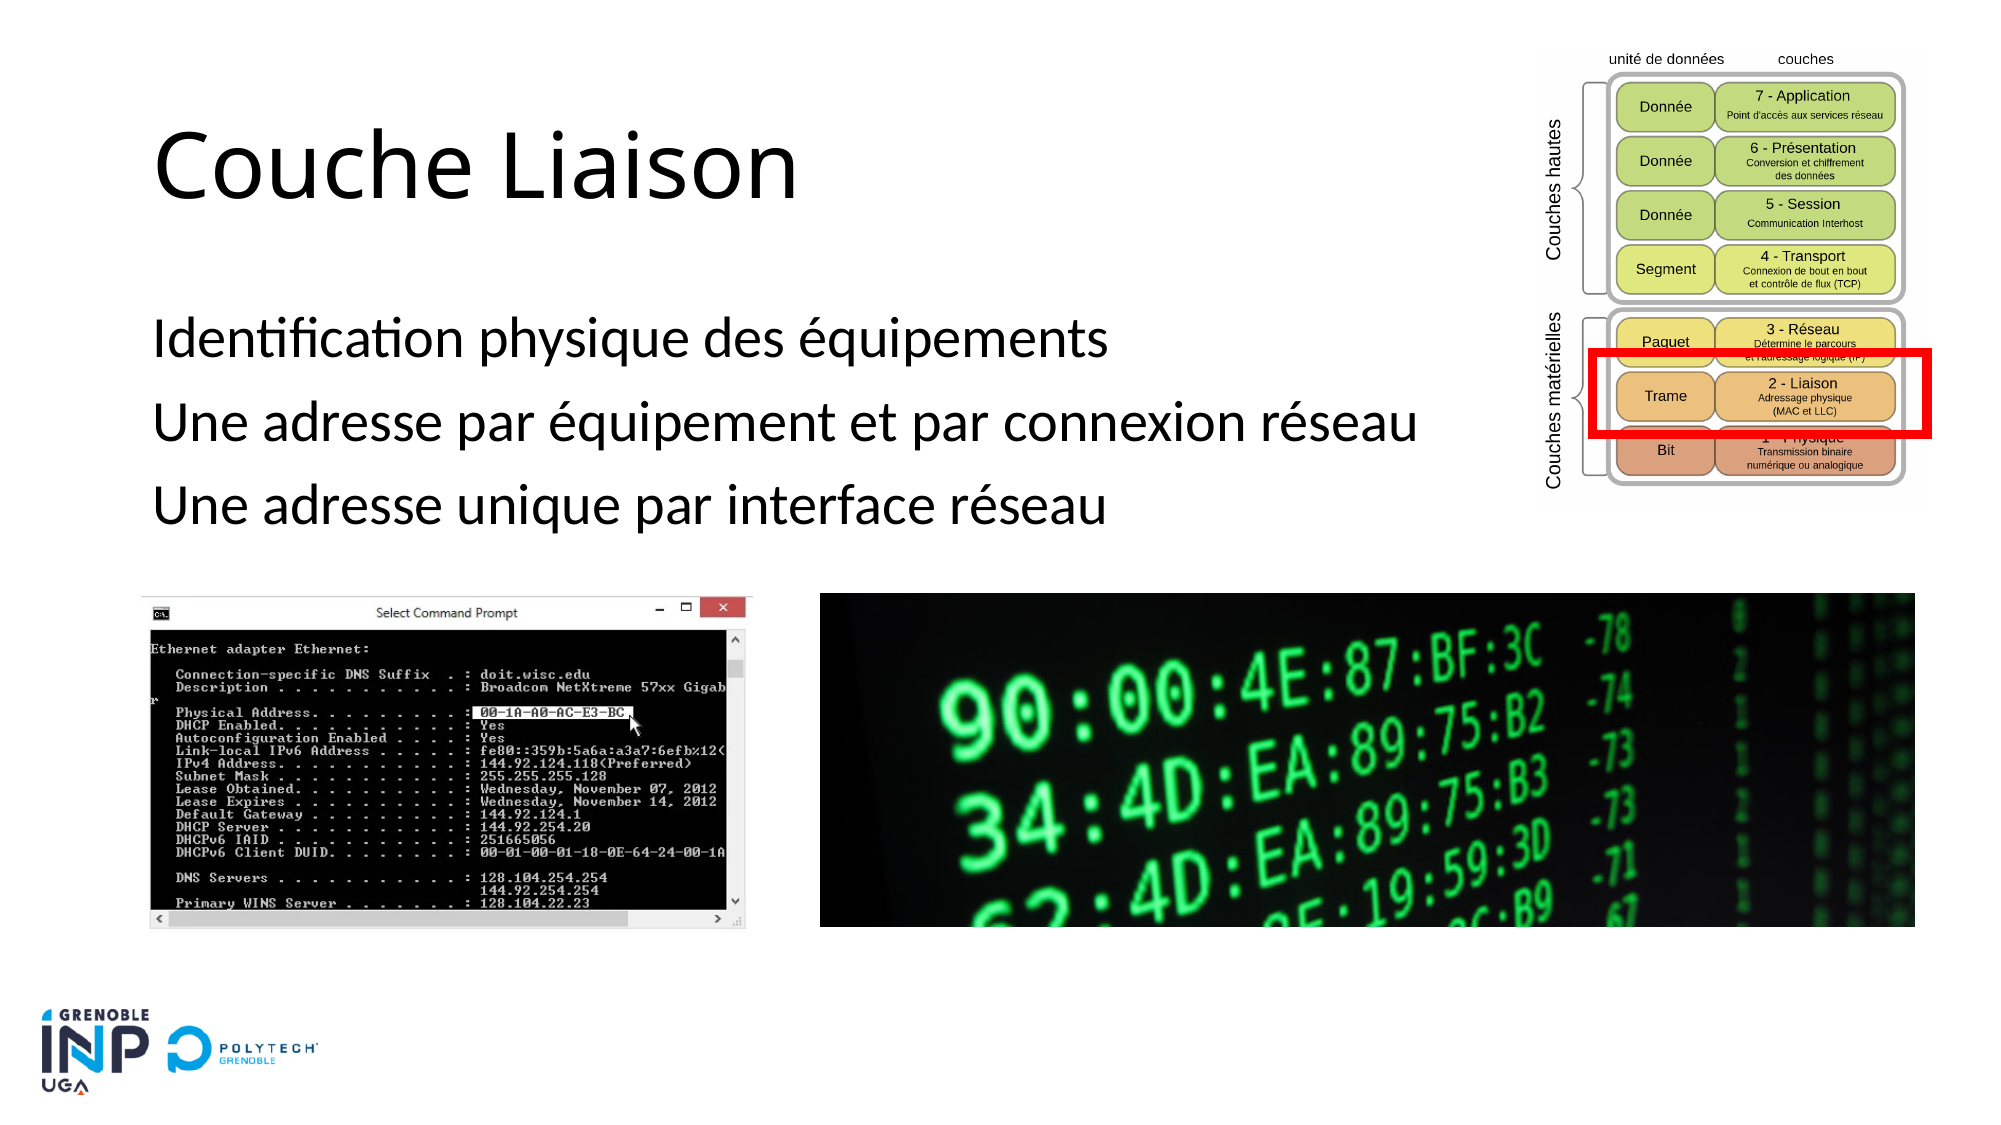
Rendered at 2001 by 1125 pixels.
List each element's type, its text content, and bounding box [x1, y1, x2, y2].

picture [1537, 48, 1927, 507]
list Identification physique des équipements Une adresse par équipement et par connexion réseau Une adresse unique par interface réseau [137, 299, 1863, 1014]
picture [820, 593, 1915, 927]
picture [137, 593, 754, 932]
title Couche Liaison [137, 59, 1537, 278]
picture [42, 1009, 318, 1095]
